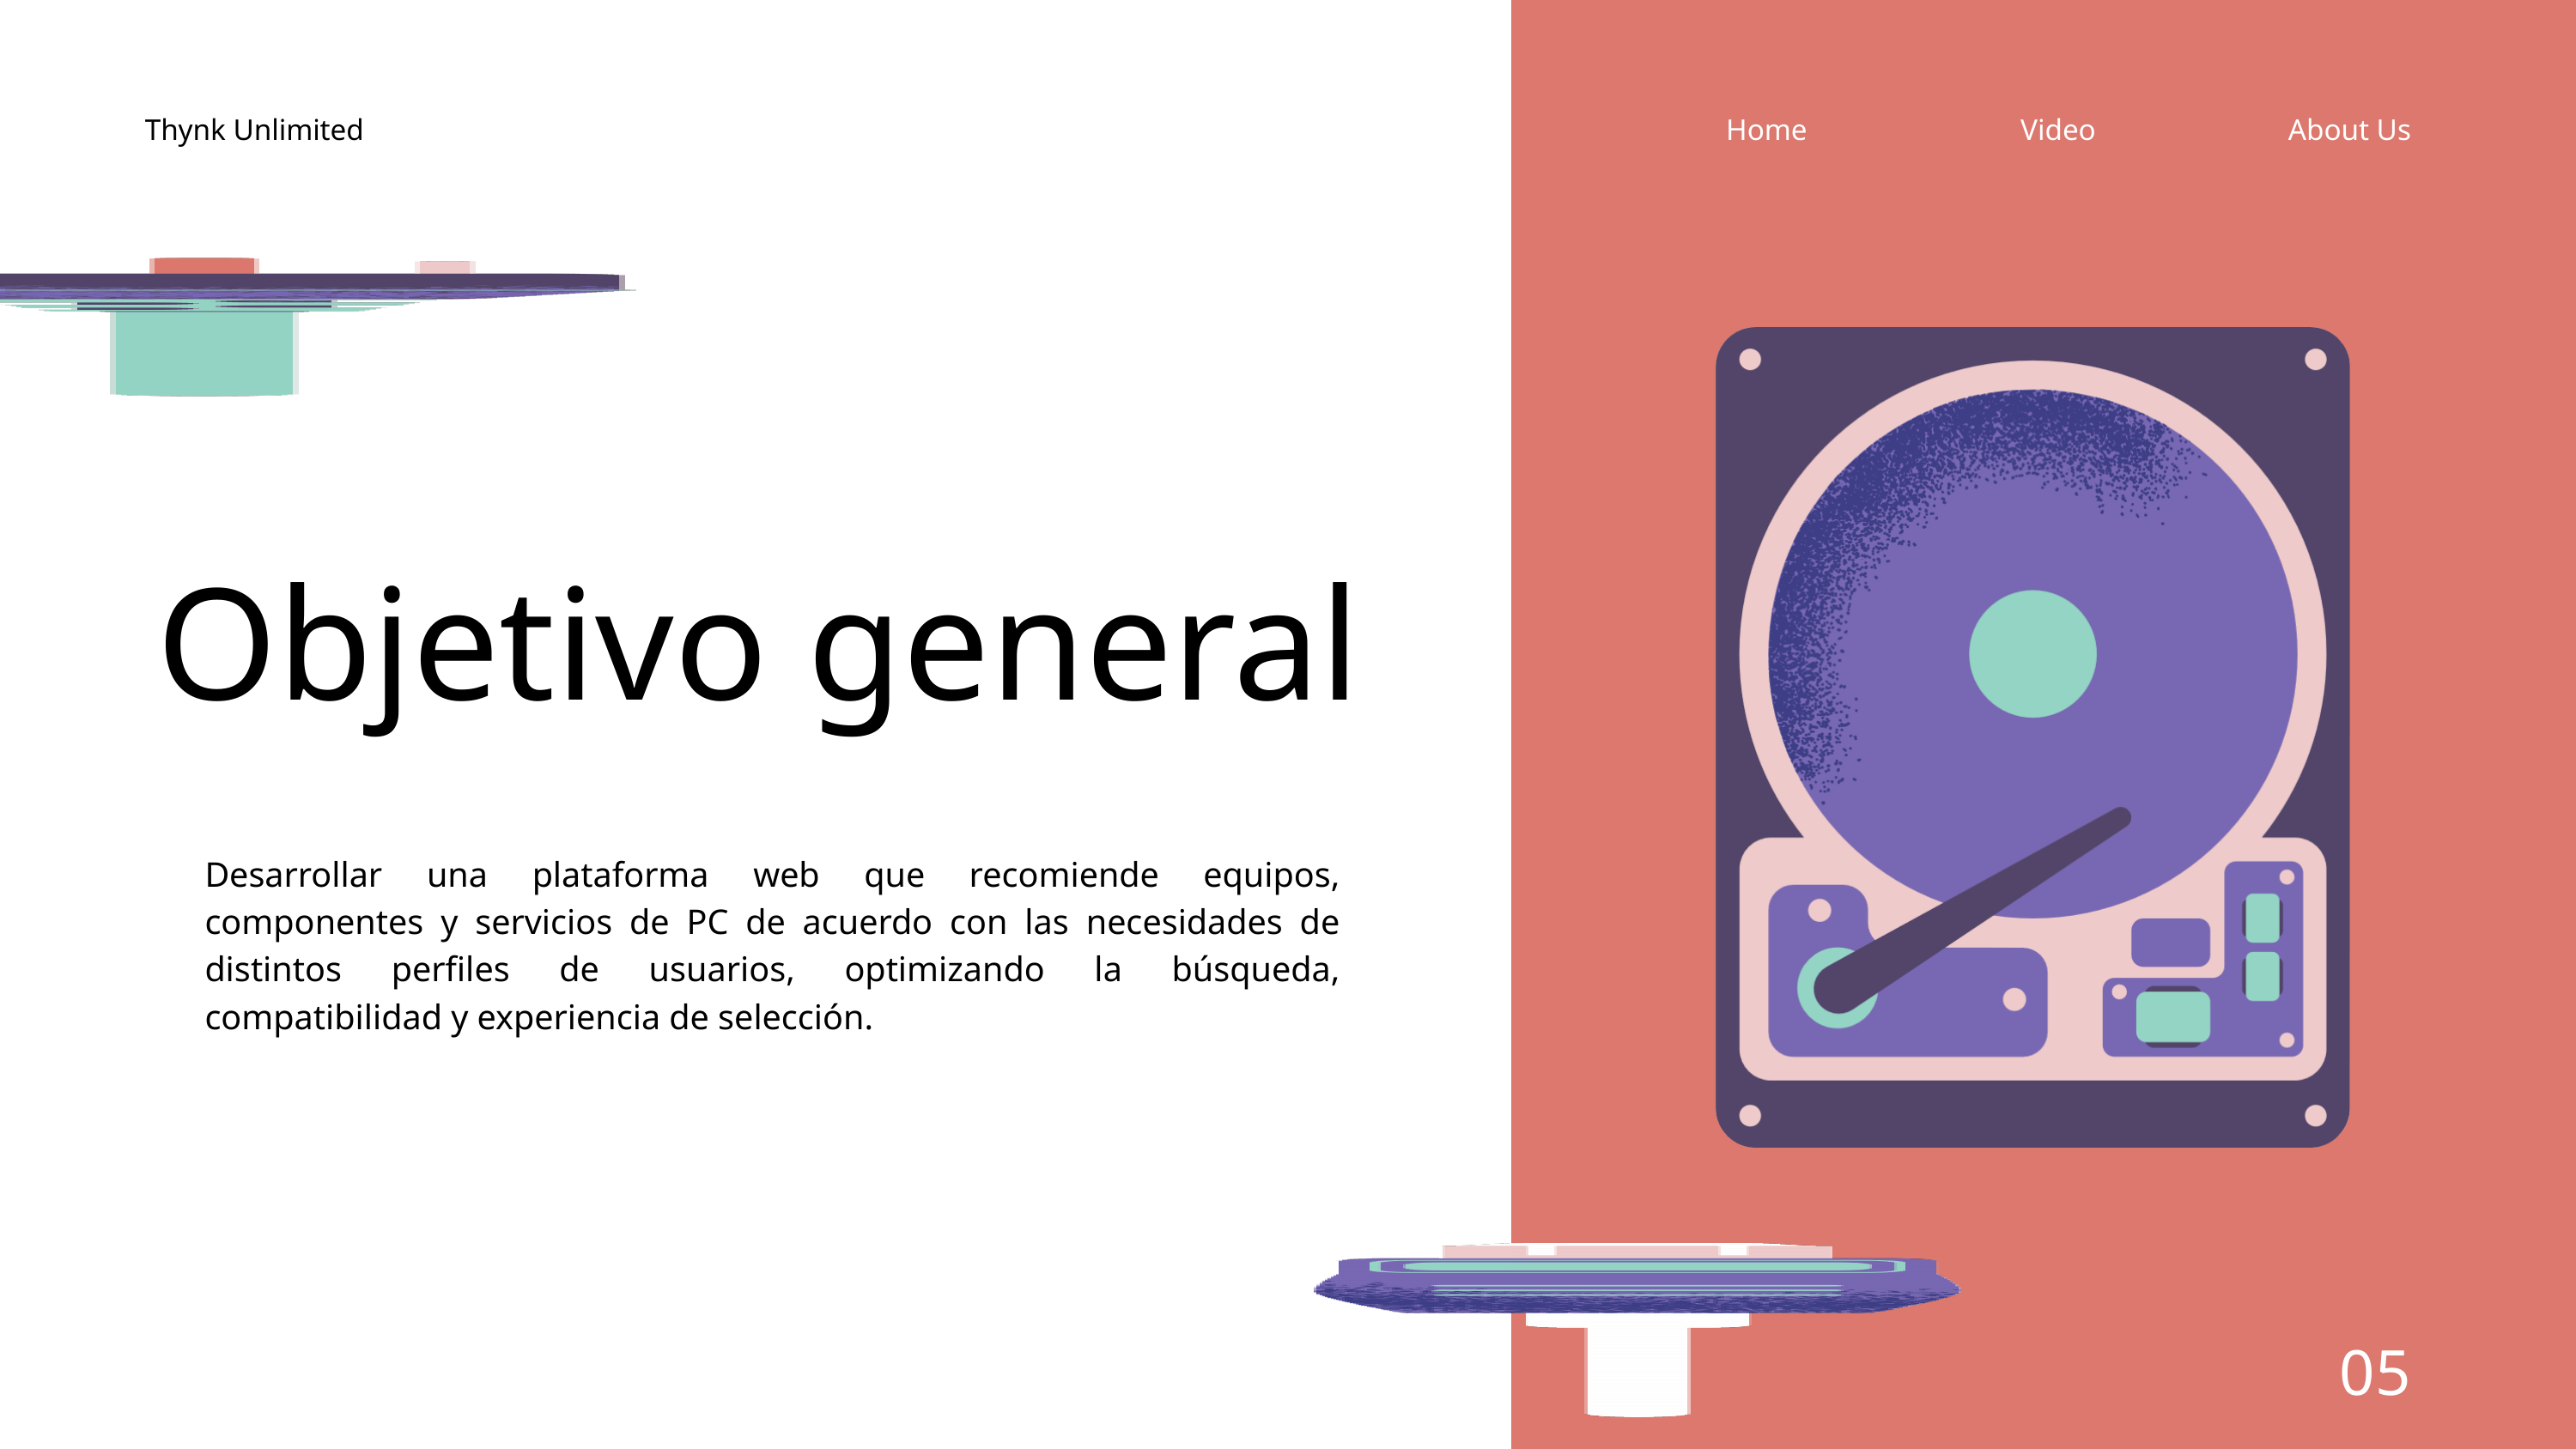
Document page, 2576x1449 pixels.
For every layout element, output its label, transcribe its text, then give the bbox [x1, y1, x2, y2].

text_box [0, 258, 636, 397]
text_box Desarrollar una plataforma web que recomiende equipos, componentes y servicios de PC de acuerdo con las necesidades de distintos perfiles de usuarios, optimizando la búsqueda, compatibilidad y experiencia de selección. [204, 846, 1341, 1037]
text_box [1306, 1243, 1506, 1417]
text_box Thynk Unlimited [144, 106, 403, 147]
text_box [1510, 0, 2576, 1449]
text_box Objetivo general [156, 571, 1443, 731]
